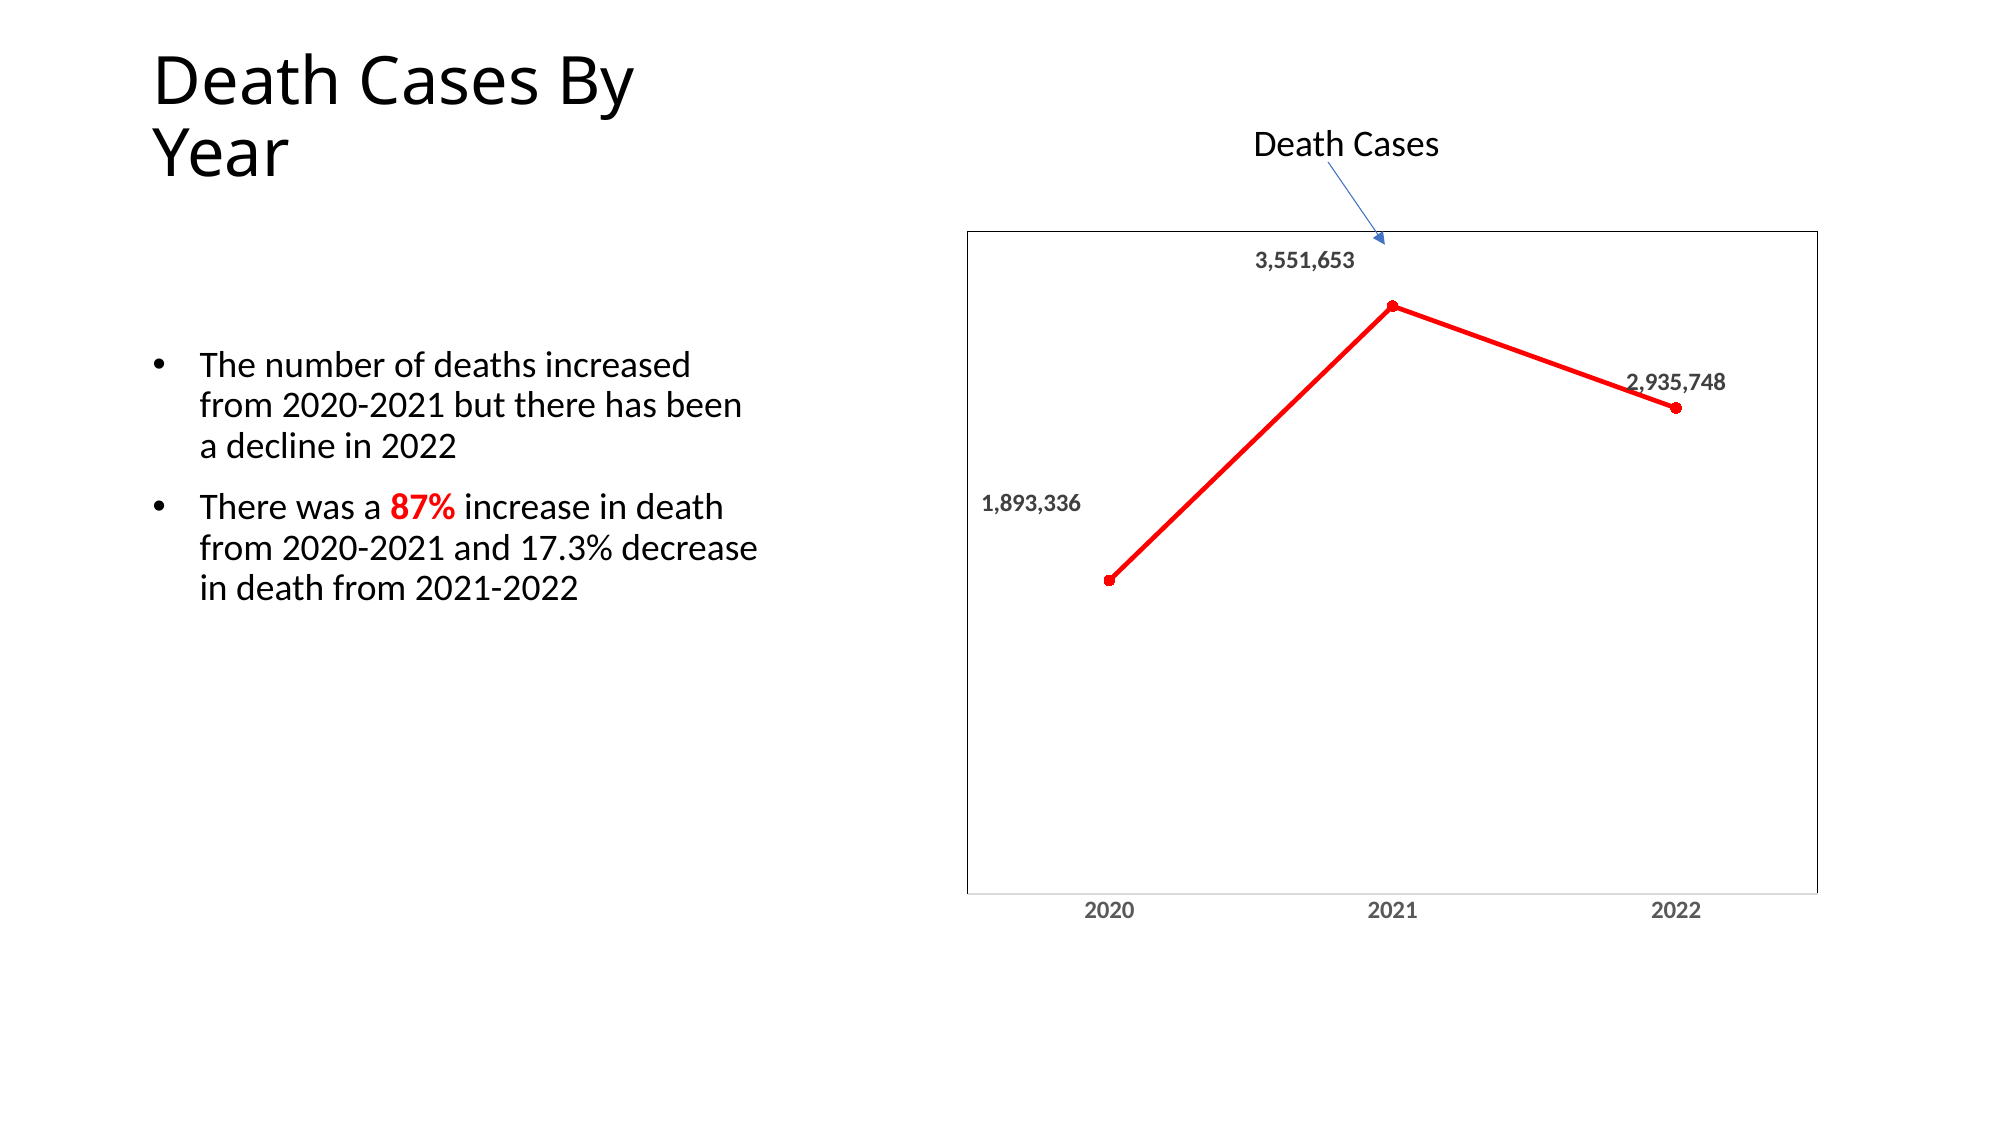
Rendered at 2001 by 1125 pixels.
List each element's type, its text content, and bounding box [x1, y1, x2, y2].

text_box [1328, 161, 1385, 245]
chart [850, 161, 1863, 962]
list The number of deaths increased from 2020-2021 but there has been a decline in 2022 There was a 87% increase in death from 2020-2021 and 17.3% decrease in death from 2021-2022 [137, 337, 783, 963]
text_box Death Cases [1238, 111, 1475, 161]
title Death Cases By Year [137, 85, 783, 199]
